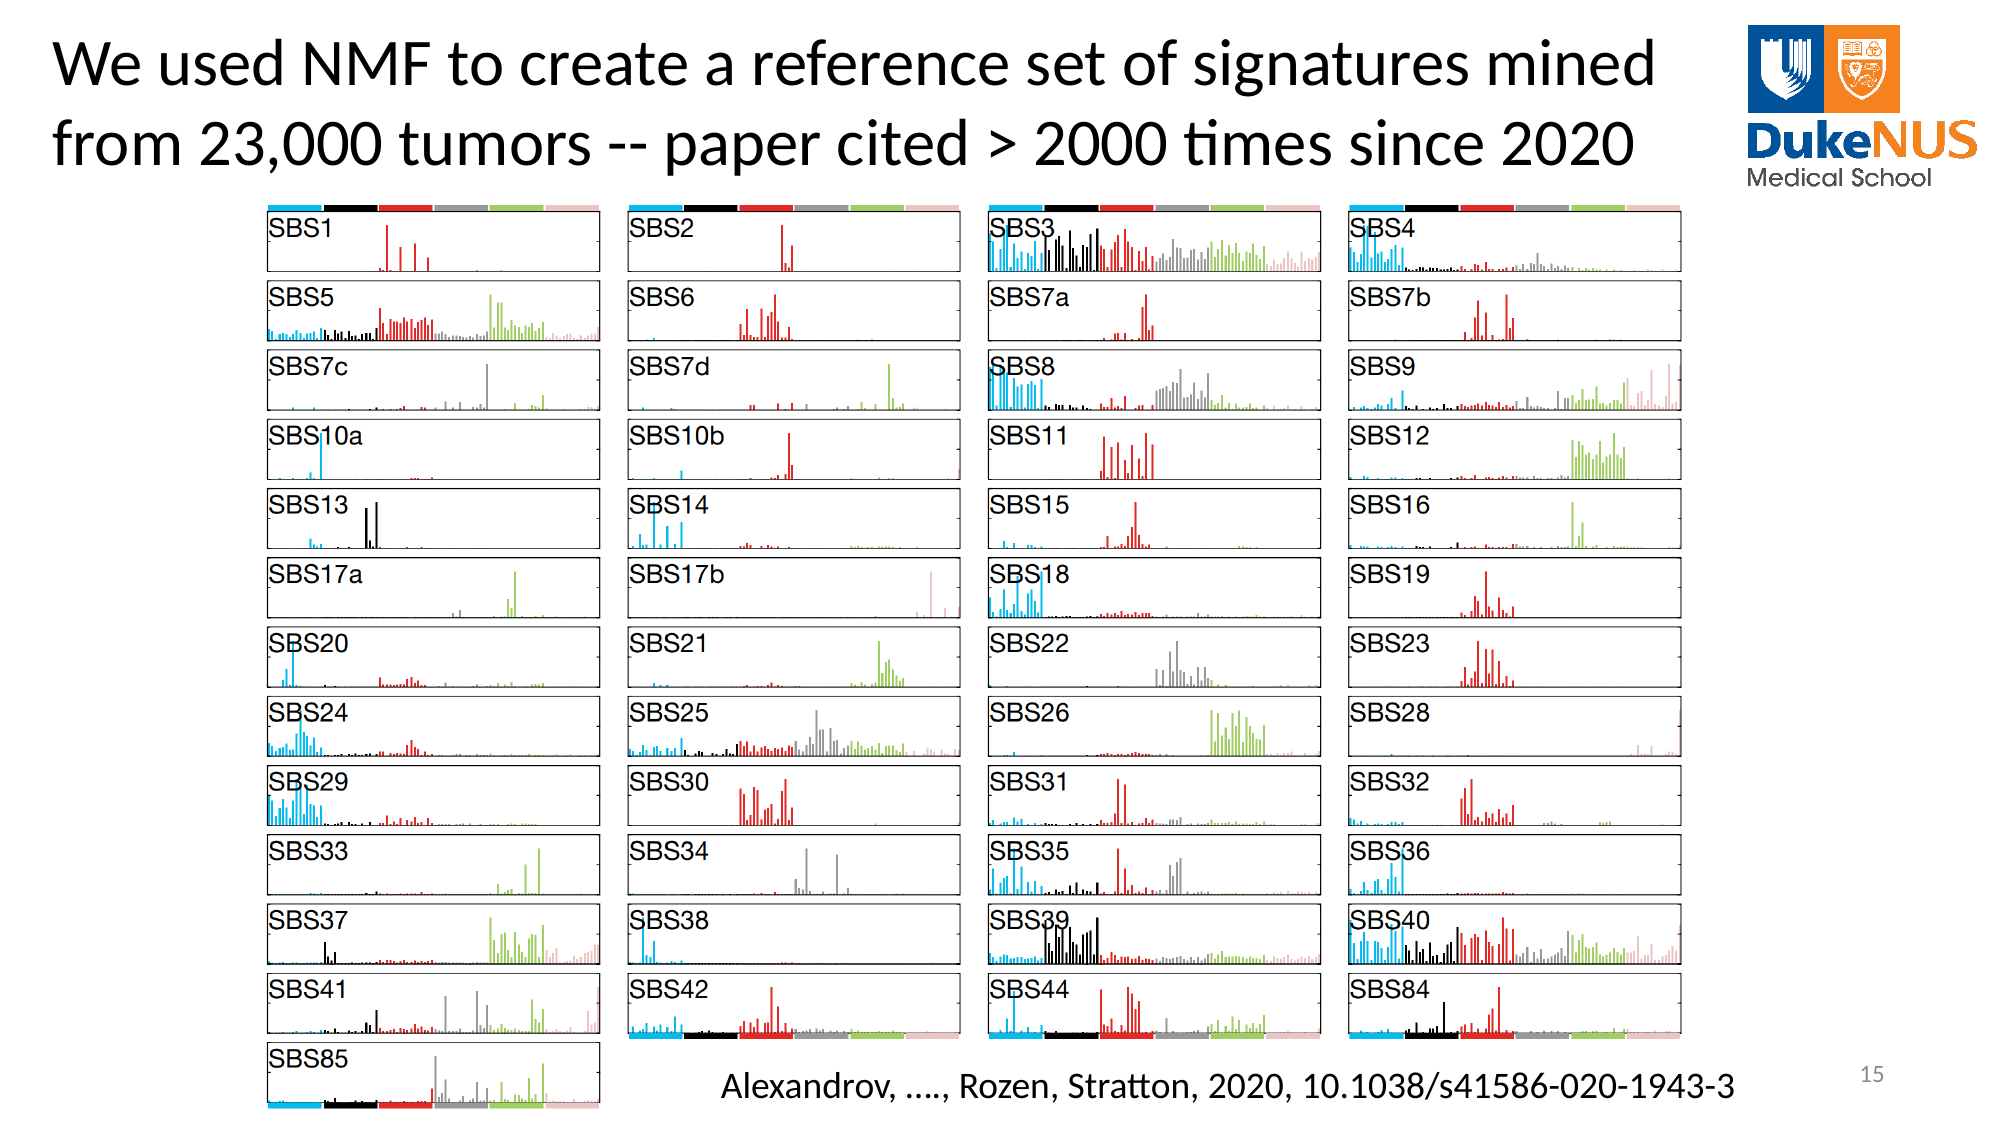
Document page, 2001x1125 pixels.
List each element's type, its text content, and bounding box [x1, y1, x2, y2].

text_box Alexandrov, …., Rozen, Stratton, 2020, 10.1038/s41586-020-1943-3 [1705, 1054, 1751, 1114]
picture [1738, 12, 1978, 189]
slide_number 15 [1705, 1042, 1900, 1103]
picture [236, 192, 1701, 1125]
title We used NMF to create a reference set of signatures mined from 23,000 tumors -- paper cited > 2000 times since 2020 [37, 4, 1738, 193]
